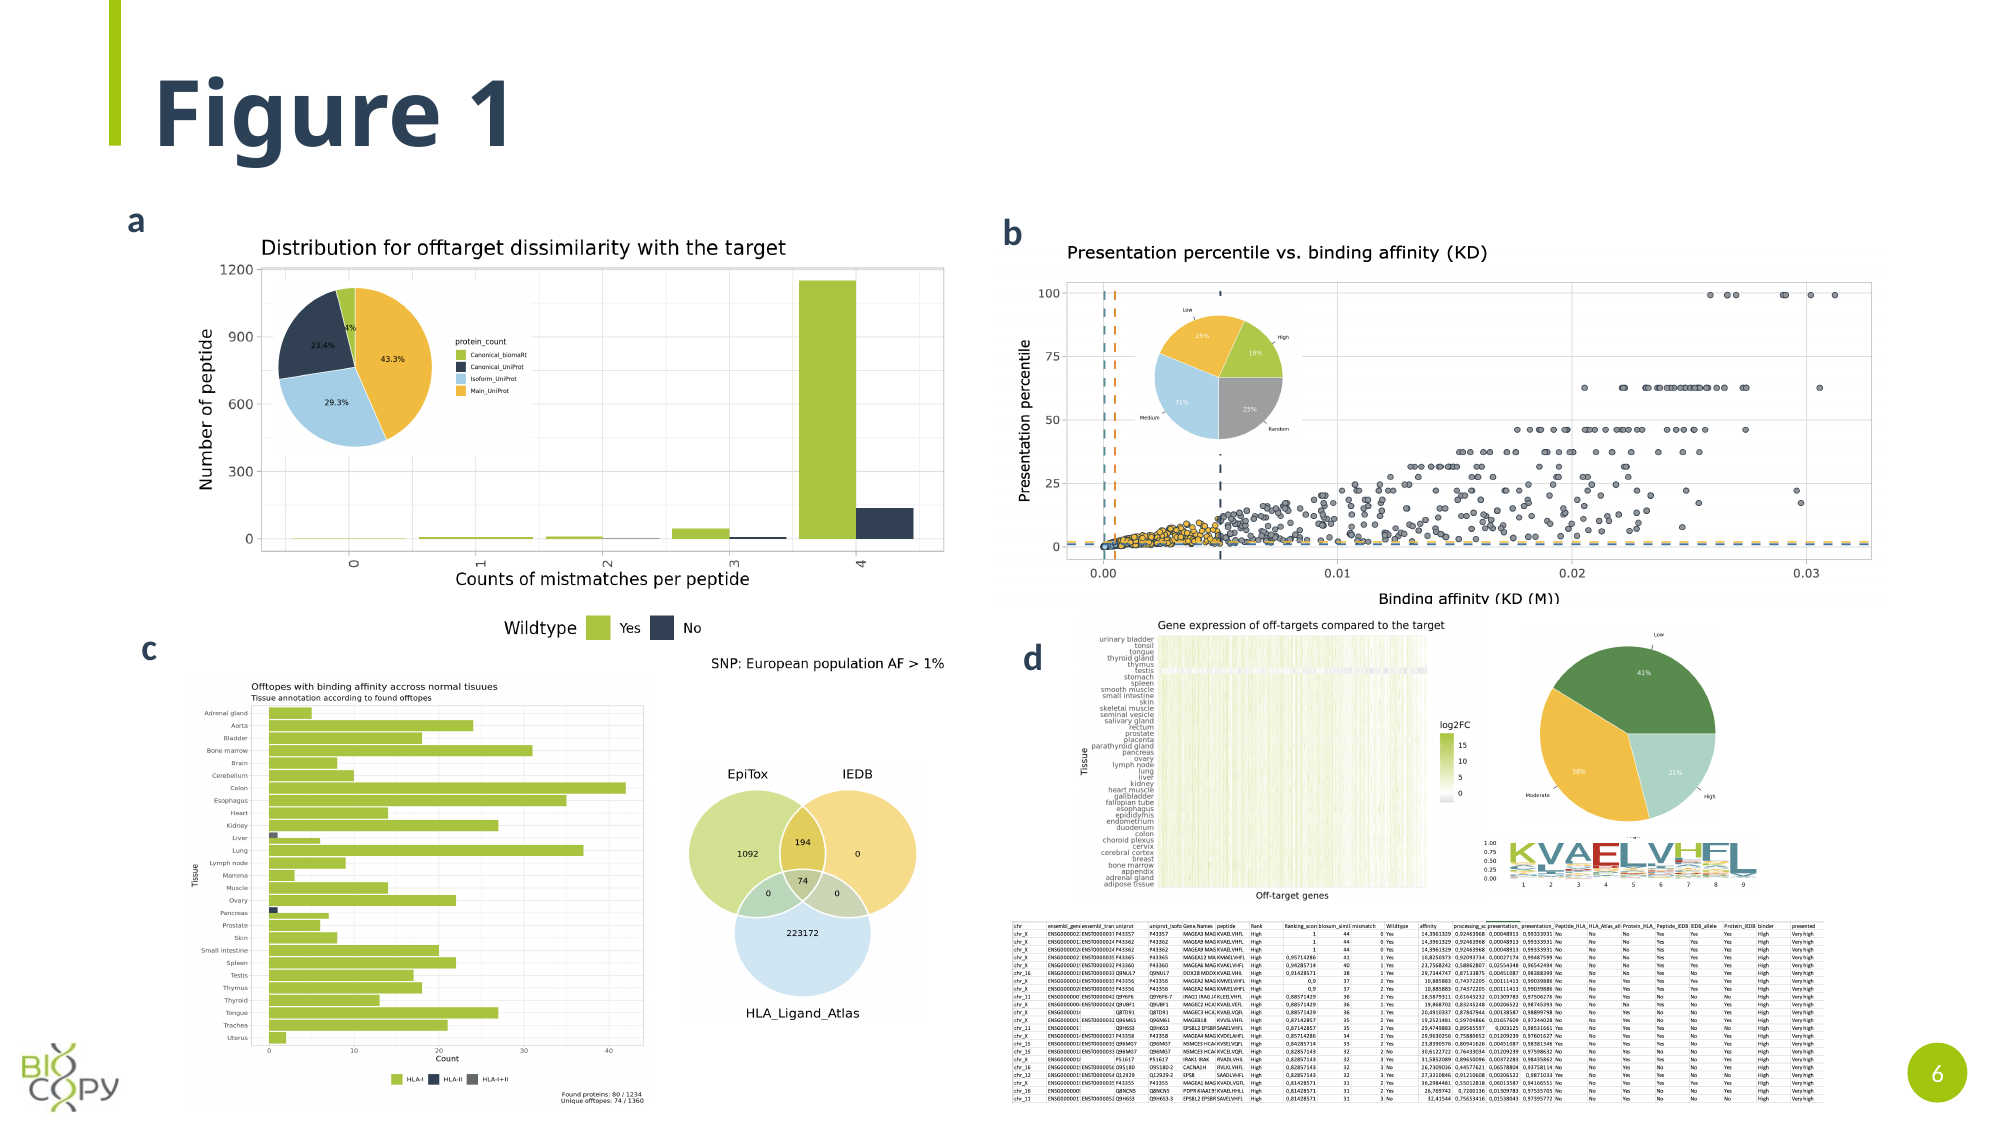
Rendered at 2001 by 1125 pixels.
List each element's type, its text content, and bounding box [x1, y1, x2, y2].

text_box c [126, 615, 187, 676]
text_box a [112, 188, 223, 248]
text_box b [987, 200, 1099, 261]
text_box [1077, 612, 1759, 904]
slide_number 6 [1899, 1042, 1976, 1103]
title Figure 1 [137, 59, 1863, 175]
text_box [999, 239, 1888, 616]
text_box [187, 676, 923, 1108]
picture [20, 1042, 121, 1113]
picture [1012, 921, 1824, 1103]
text_box d [1008, 625, 1077, 686]
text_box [187, 231, 980, 677]
